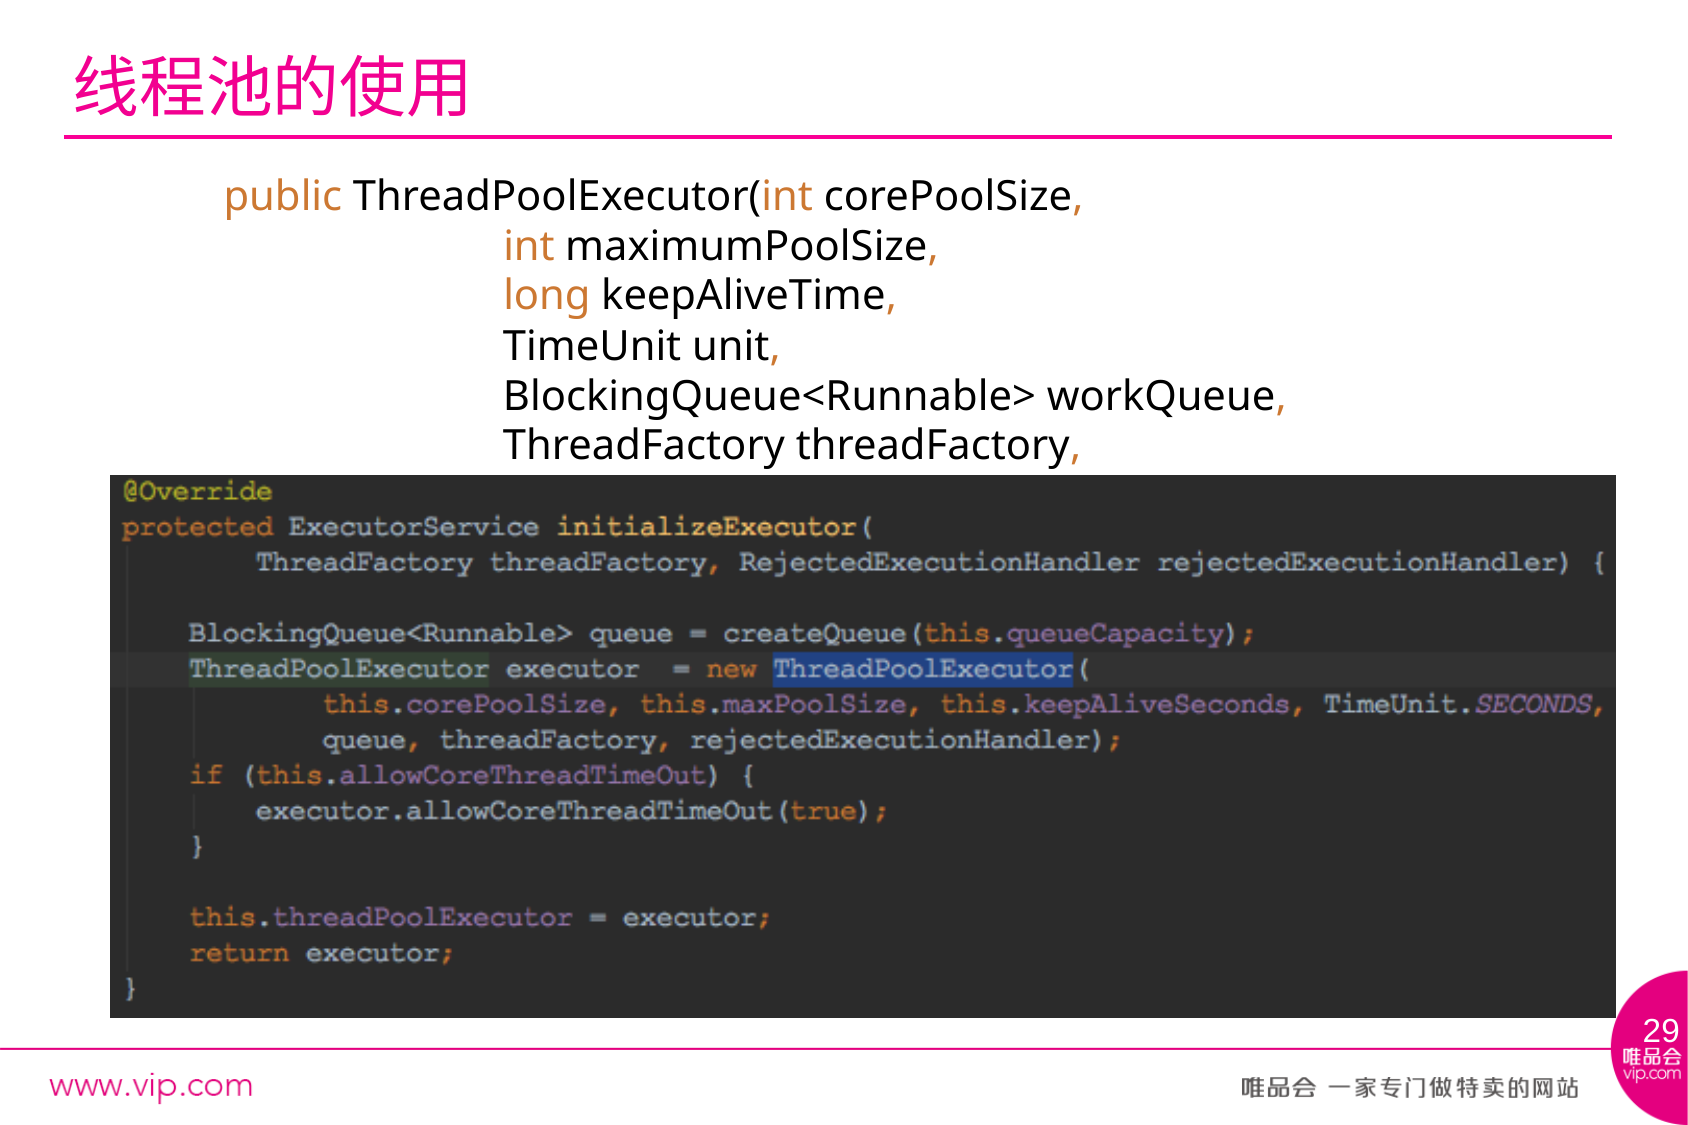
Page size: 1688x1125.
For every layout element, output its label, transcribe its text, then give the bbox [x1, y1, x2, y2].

list public ThreadPoolExecutor(int corePoolSize, int maximumPoolSize, long keepAliveTime, TimeUnit unit, BlockingQueue<Runnable> workQueue, ThreadFactory threadFactory, RejectedExecutionHandler handler) java.util.concurrent.Executors org.springframework.scheduling.concurrent.ThreadPoolTaskExecutor [208, 160, 1447, 475]
title 线程池的使用 [57, 33, 1612, 138]
picture [0, 0, 1688, 1125]
